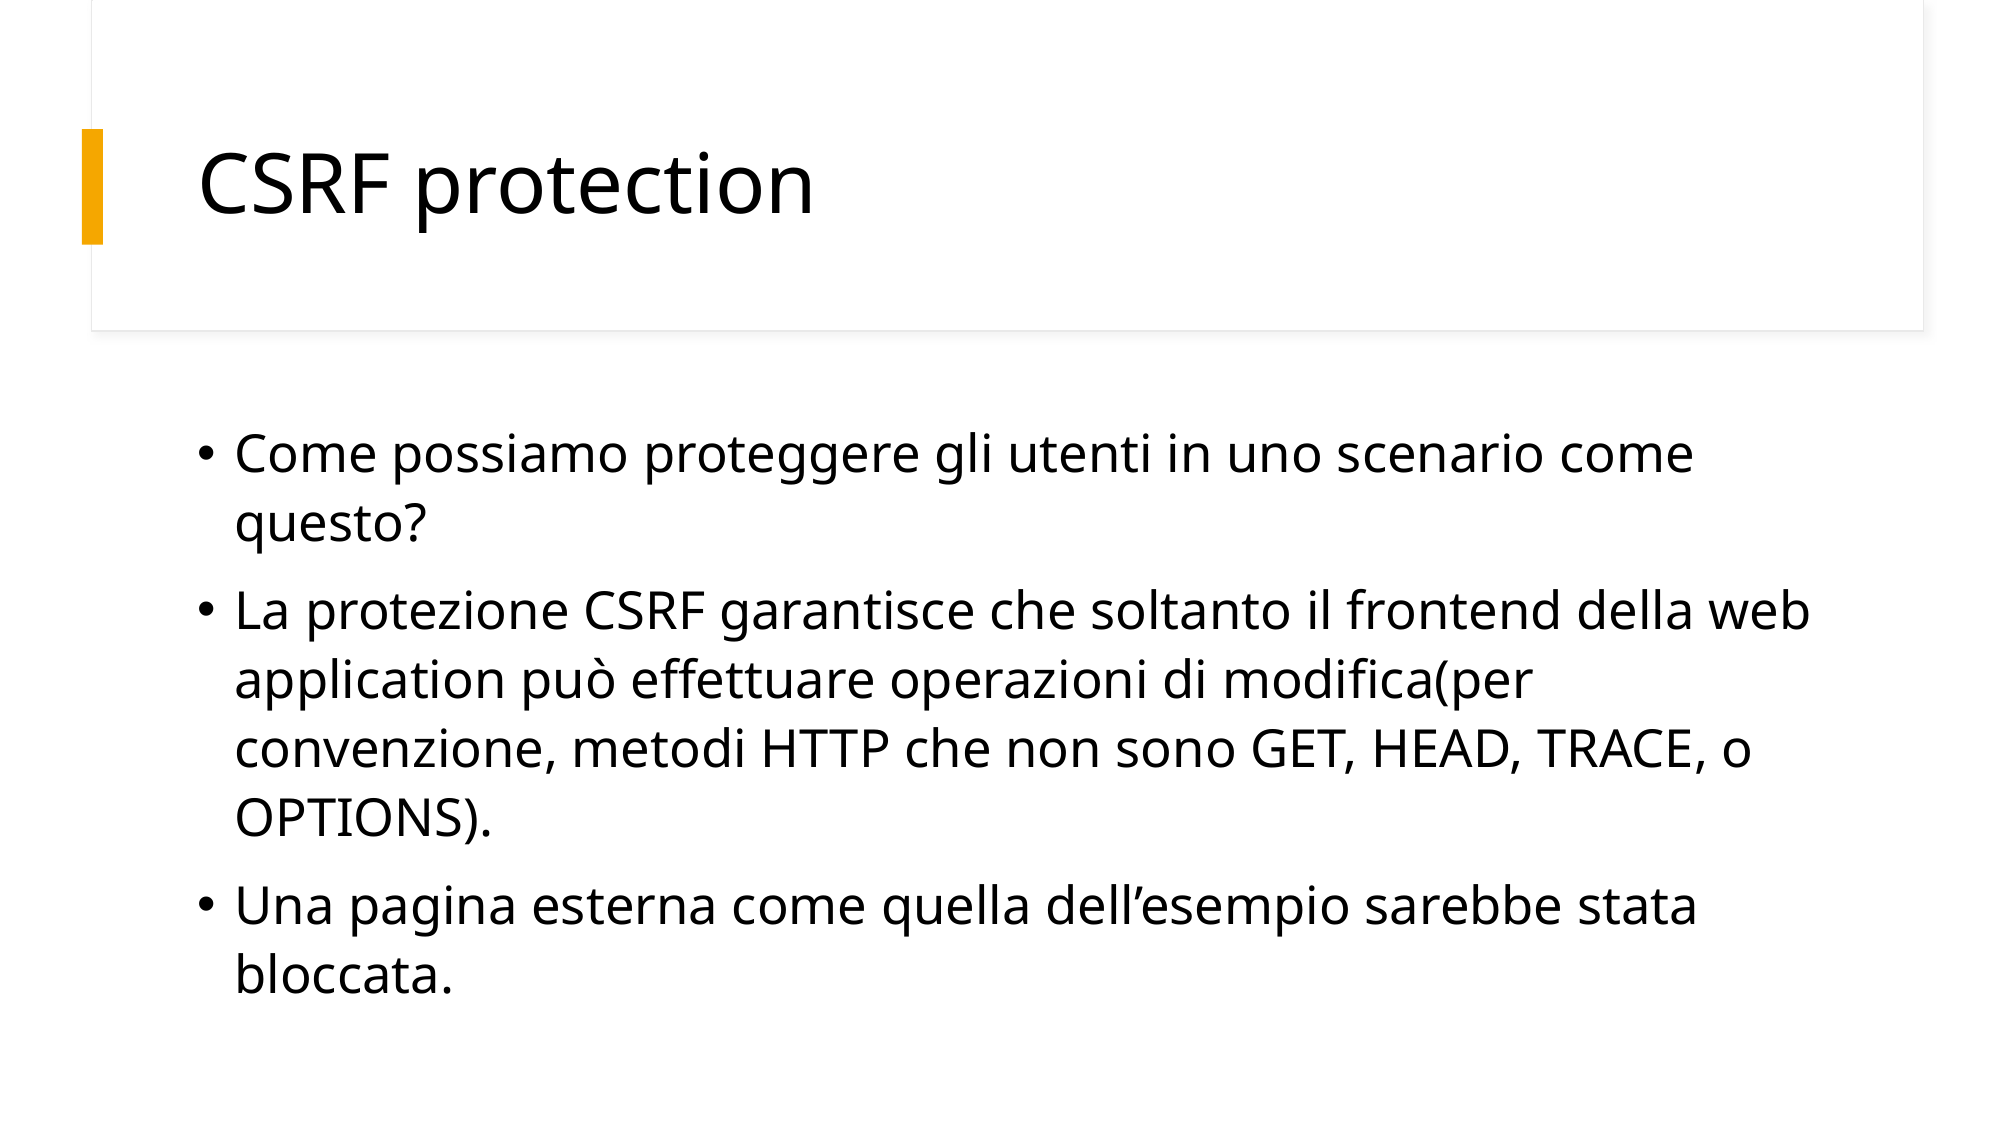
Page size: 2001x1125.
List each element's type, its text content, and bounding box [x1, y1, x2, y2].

title CSRF protection [183, 90, 1851, 284]
list Come possiamo proteggere gli utenti in uno scenario come questo? La protezione CSRF garantisce che soltanto il frontend della web application può effettuare operazioni di modifica(per convenzione, metodi HTTP che non sono GET, HEAD, TRACE, o OPTIONS). Una pagina esterna come quella dell’esempio sarebbe stata bloccata. [183, 406, 1851, 1013]
